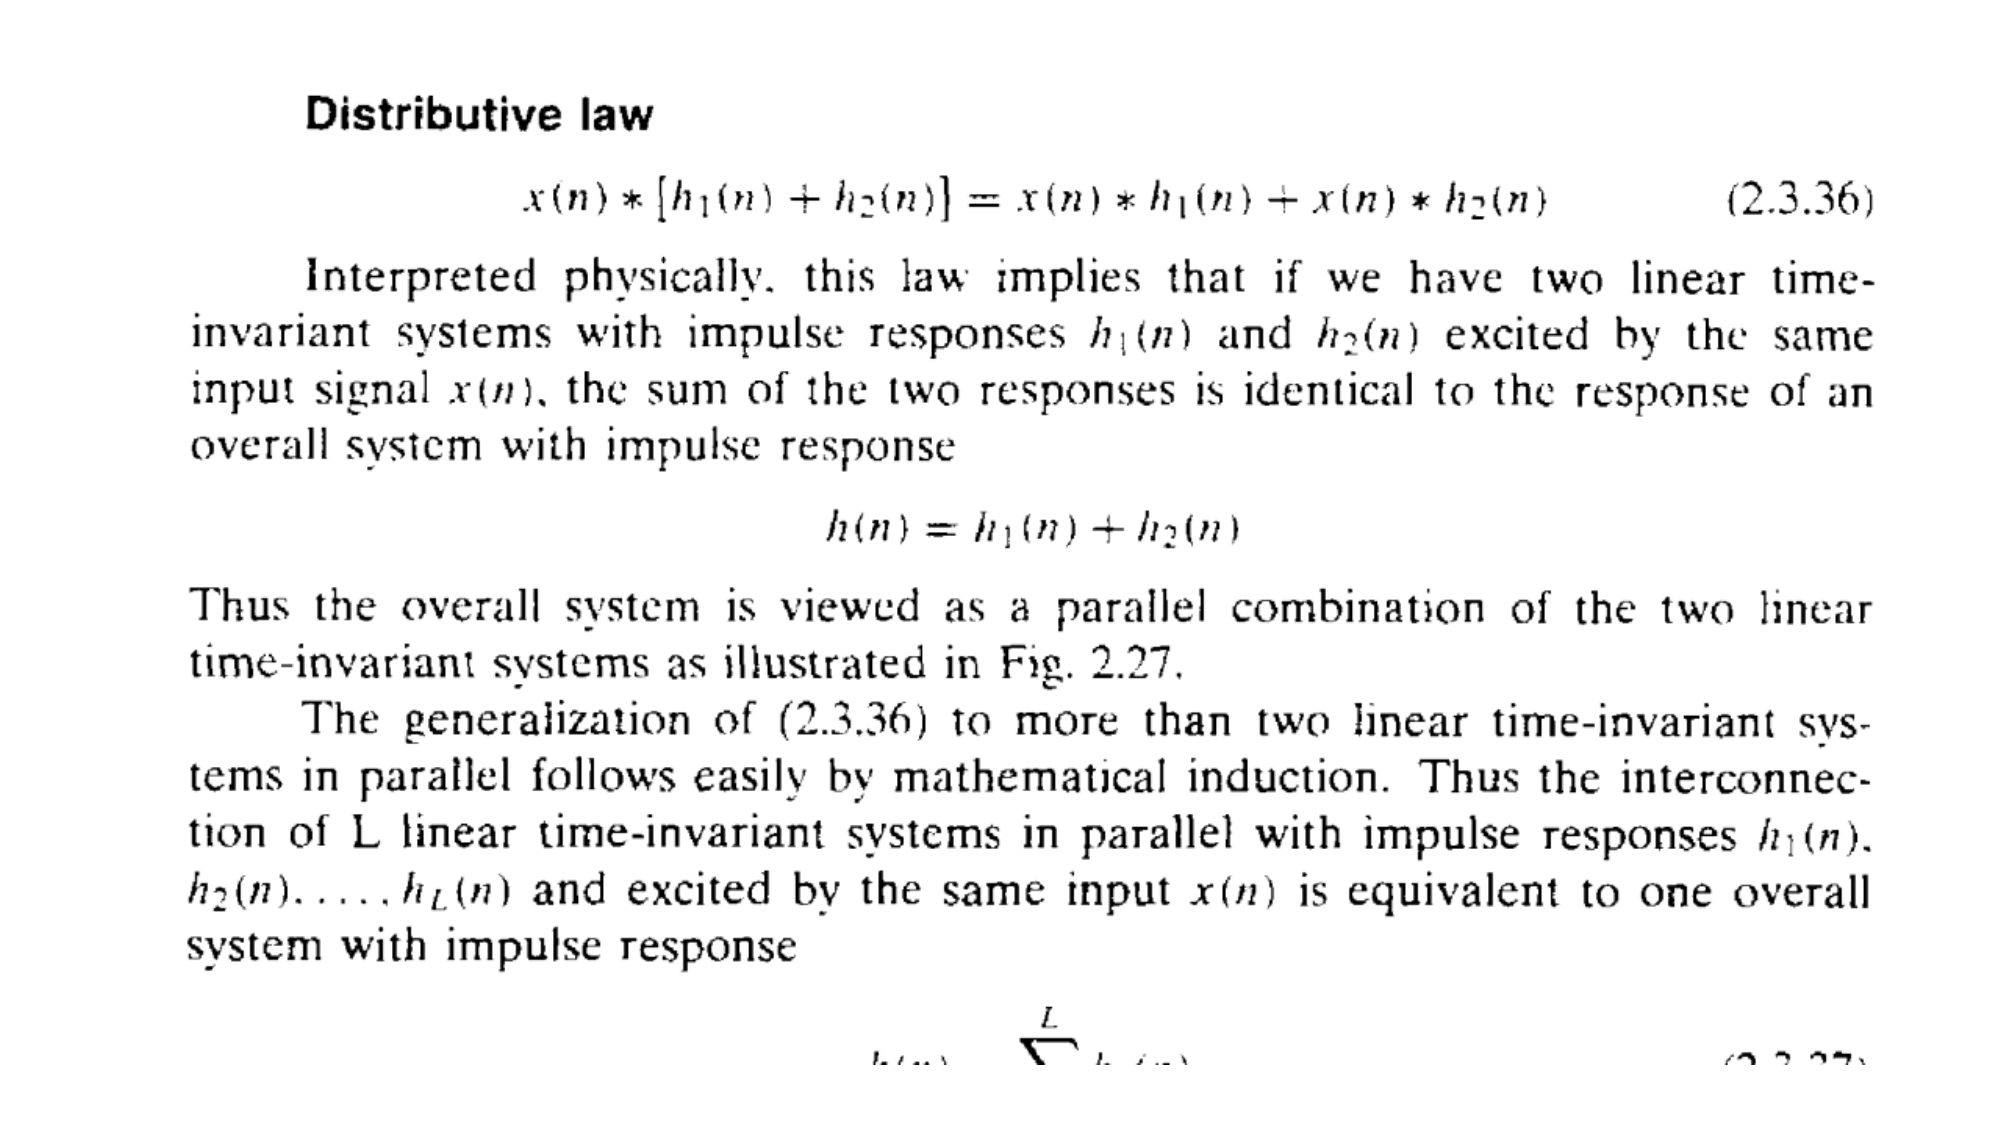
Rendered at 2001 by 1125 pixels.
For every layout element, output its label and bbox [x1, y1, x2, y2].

picture [47, 60, 1953, 1065]
